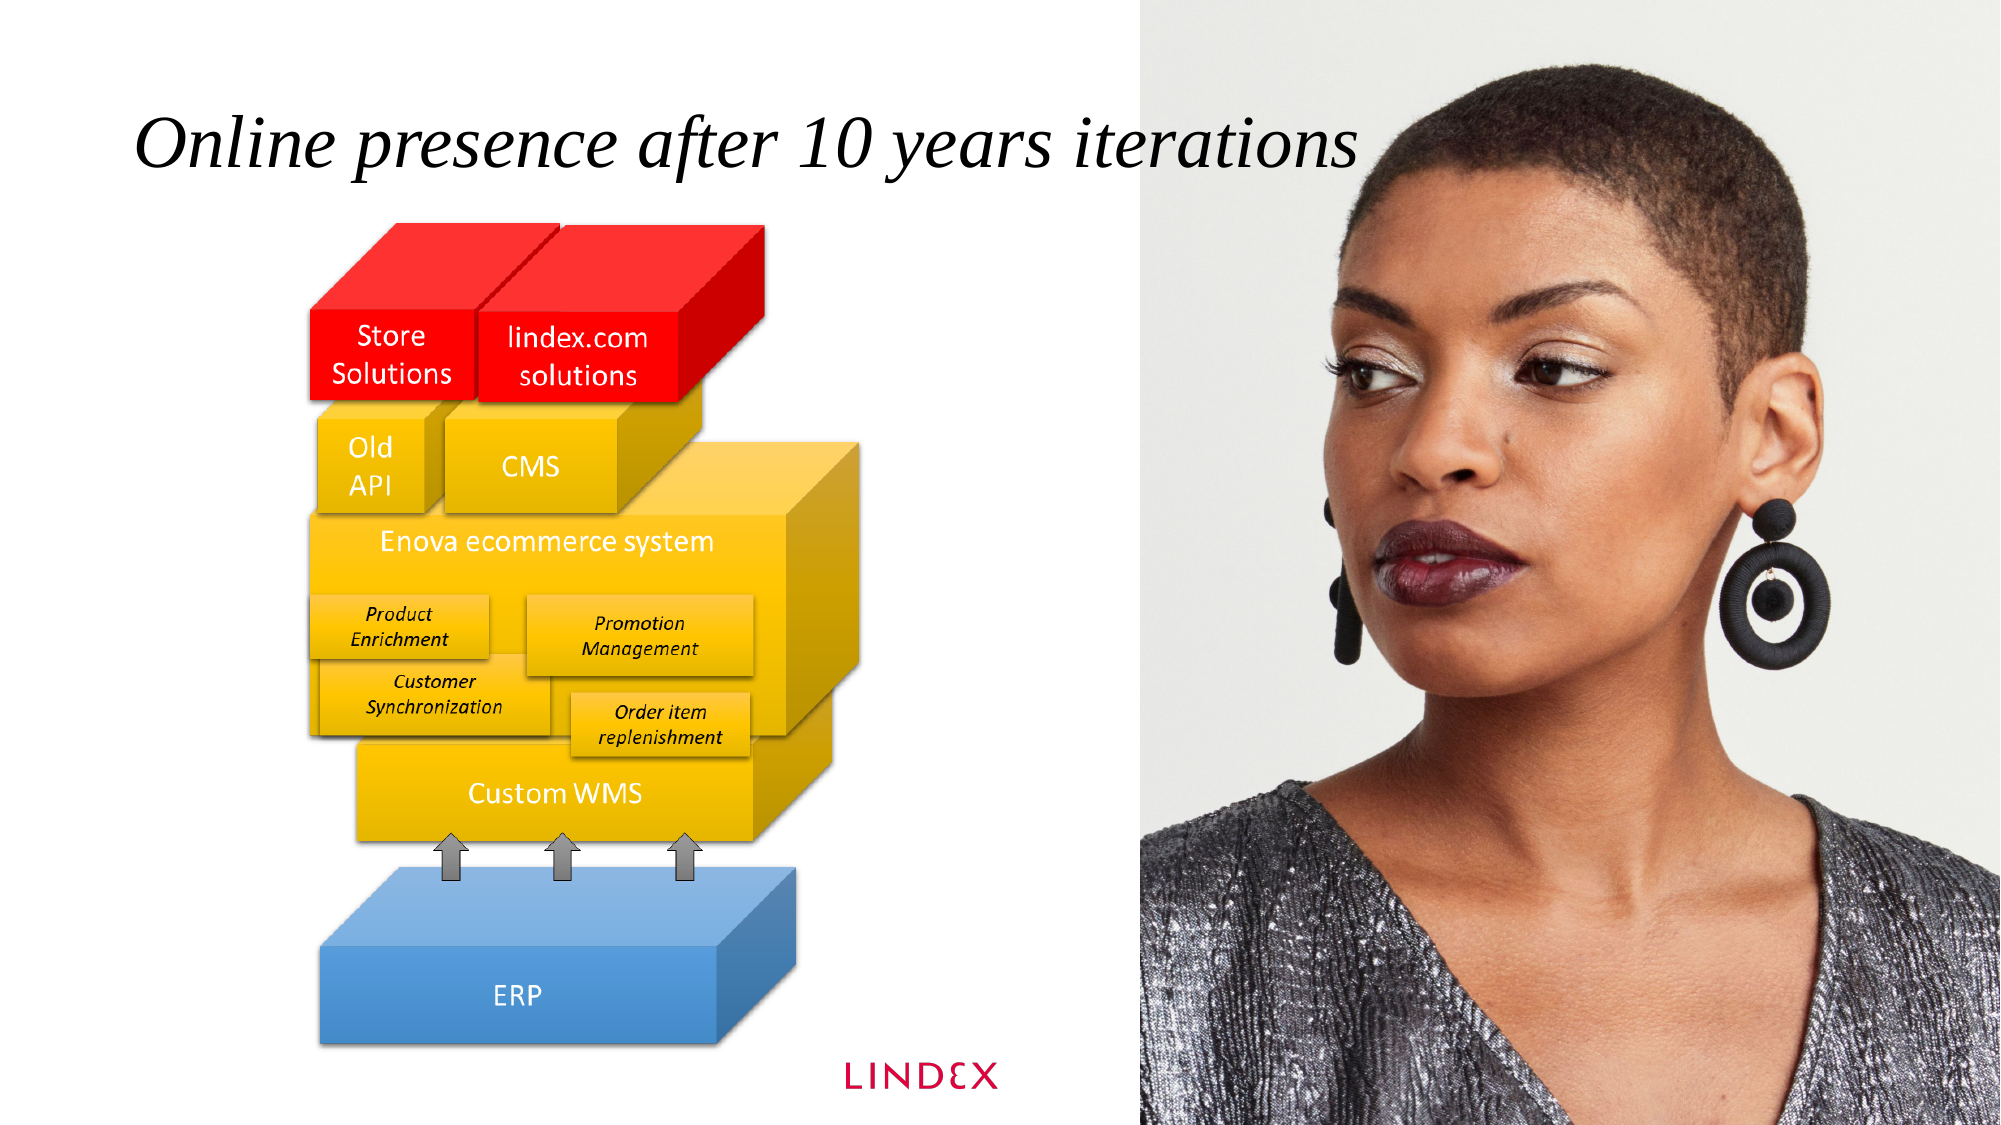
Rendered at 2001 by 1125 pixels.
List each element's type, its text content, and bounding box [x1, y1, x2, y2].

title Online presence after 10 years iterations [118, 101, 1135, 173]
picture [1140, 0, 2000, 1125]
picture [301, 217, 867, 1054]
picture [846, 1062, 998, 1092]
